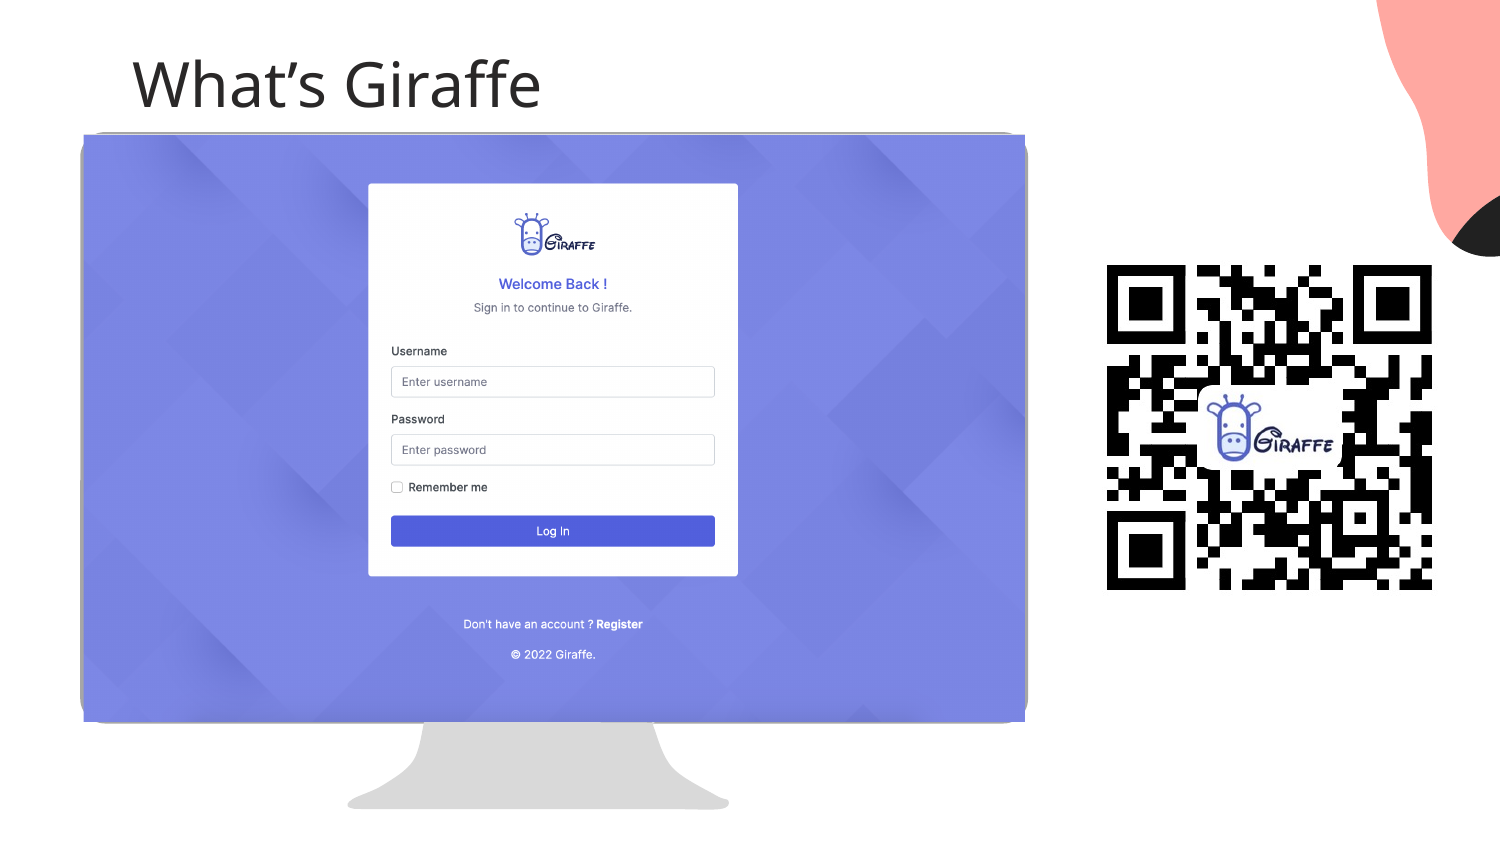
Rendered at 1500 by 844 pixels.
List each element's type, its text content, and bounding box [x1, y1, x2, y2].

title What’s Giraffe [117, 30, 1325, 121]
picture [1087, 245, 1453, 611]
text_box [82, 133, 1027, 810]
